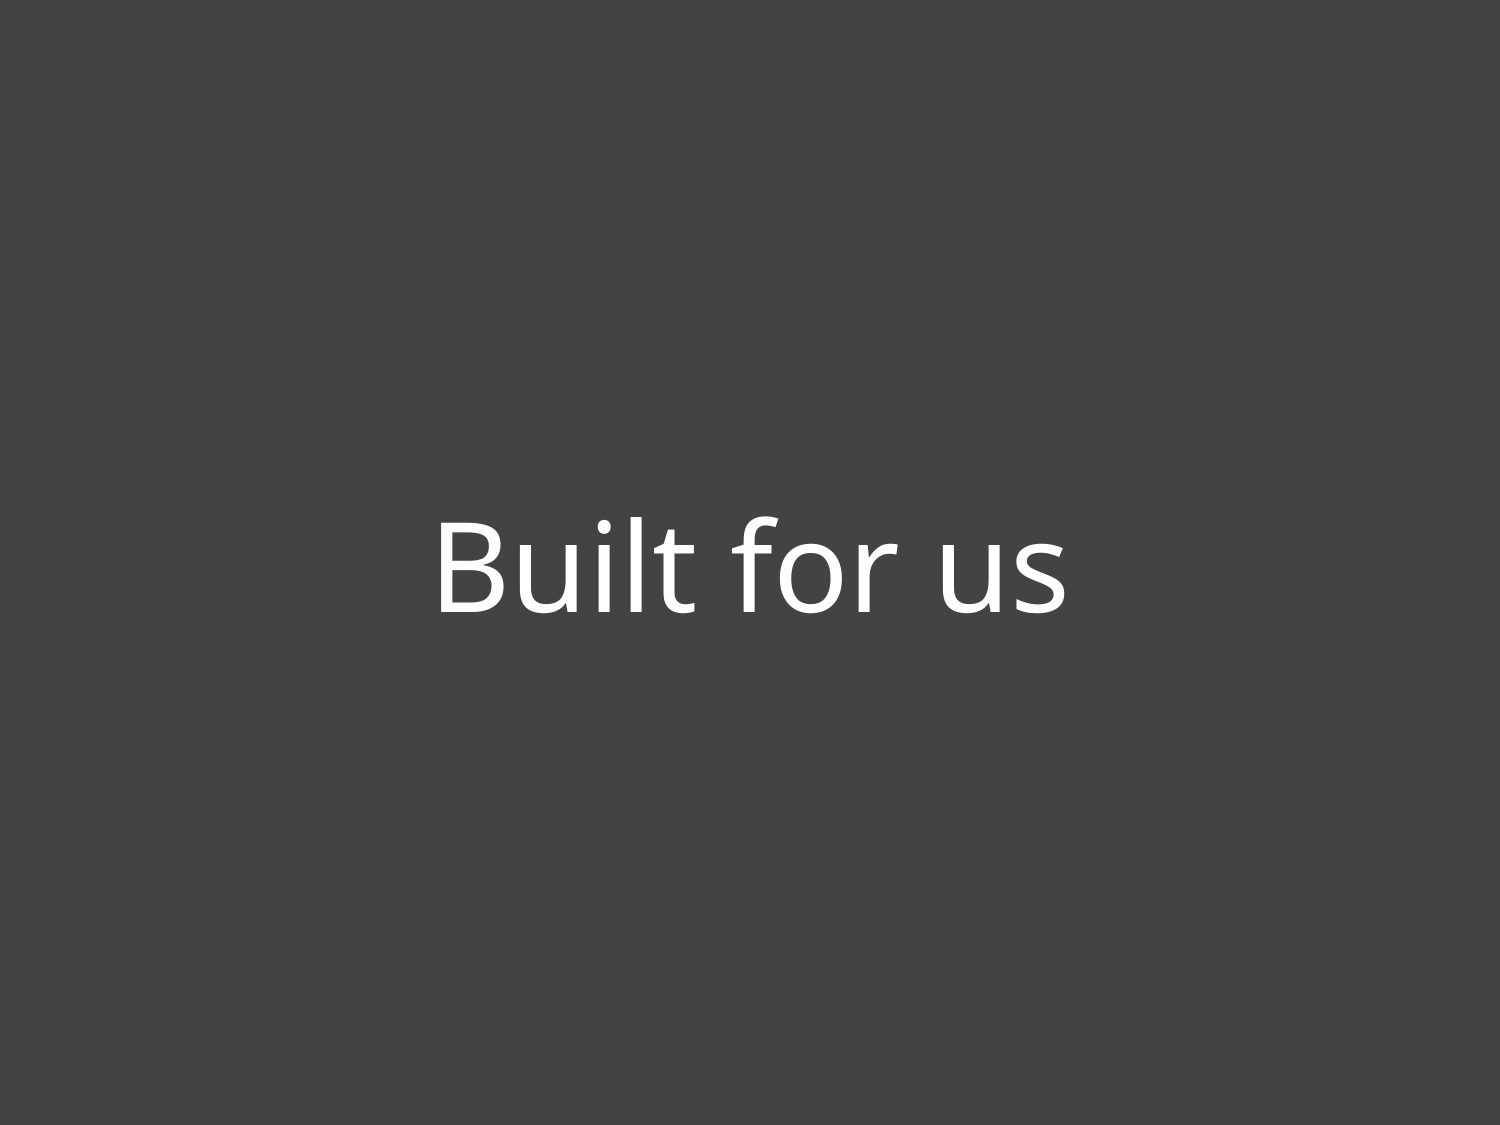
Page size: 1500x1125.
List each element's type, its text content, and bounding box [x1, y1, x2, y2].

list Built for us [82, 330, 1418, 795]
